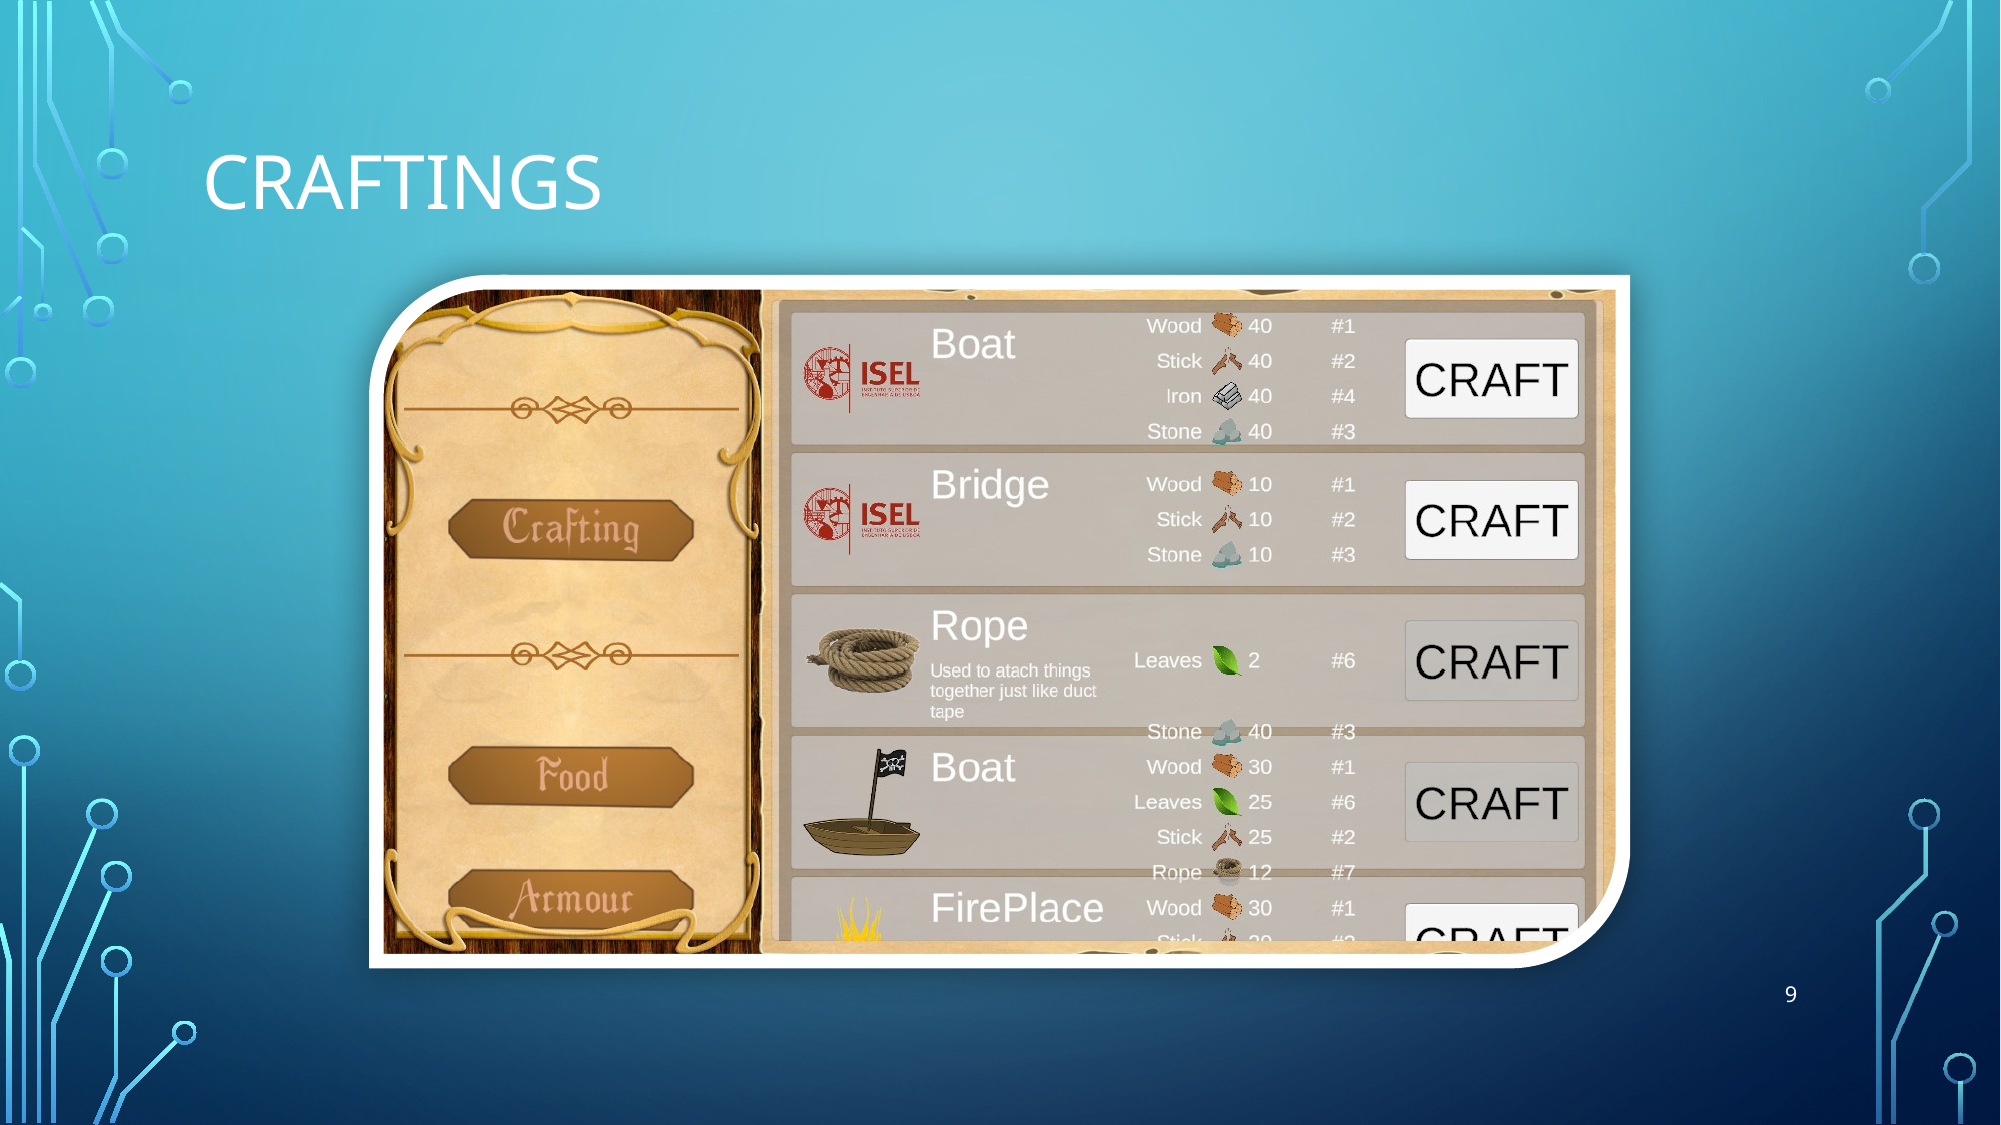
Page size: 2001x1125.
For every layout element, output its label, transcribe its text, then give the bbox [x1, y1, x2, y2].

slide_number 9 [1685, 965, 1813, 1025]
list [376, 282, 1624, 962]
text_box Craftings [187, 63, 1813, 307]
